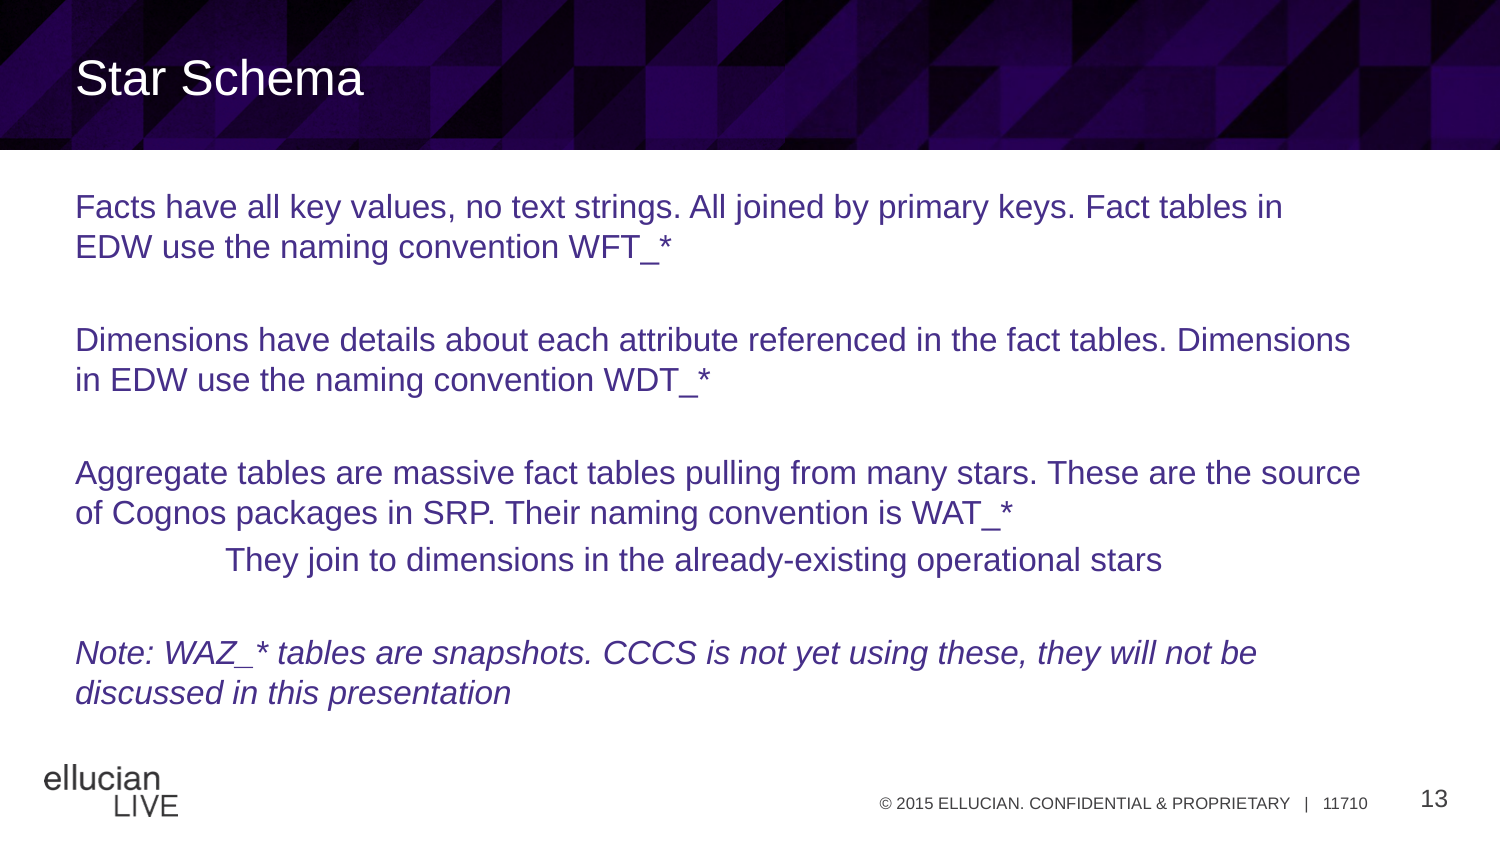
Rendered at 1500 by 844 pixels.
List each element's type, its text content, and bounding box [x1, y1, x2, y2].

list Facts have all key values, no text strings. All joined by primary keys. Fact tables in EDW use the naming convention WFT_* Dimensions have details about each attribute referenced in the fact tables. Dimensions in EDW use the naming convention WDT_* Aggregate tables are massive fact tables pulling from many stars. These are the source of Cognos packages in SRP. Their naming convention is WAT_* They join to dimensions in the already-existing operational stars Note: WAZ_* tables are snapshots. CCCS is not yet using these, they will not be discussed in this presentation [75, 185, 1369, 741]
title Star Schema [75, 4, 1369, 146]
picture [44, 764, 178, 817]
picture [0, 0, 1500, 150]
